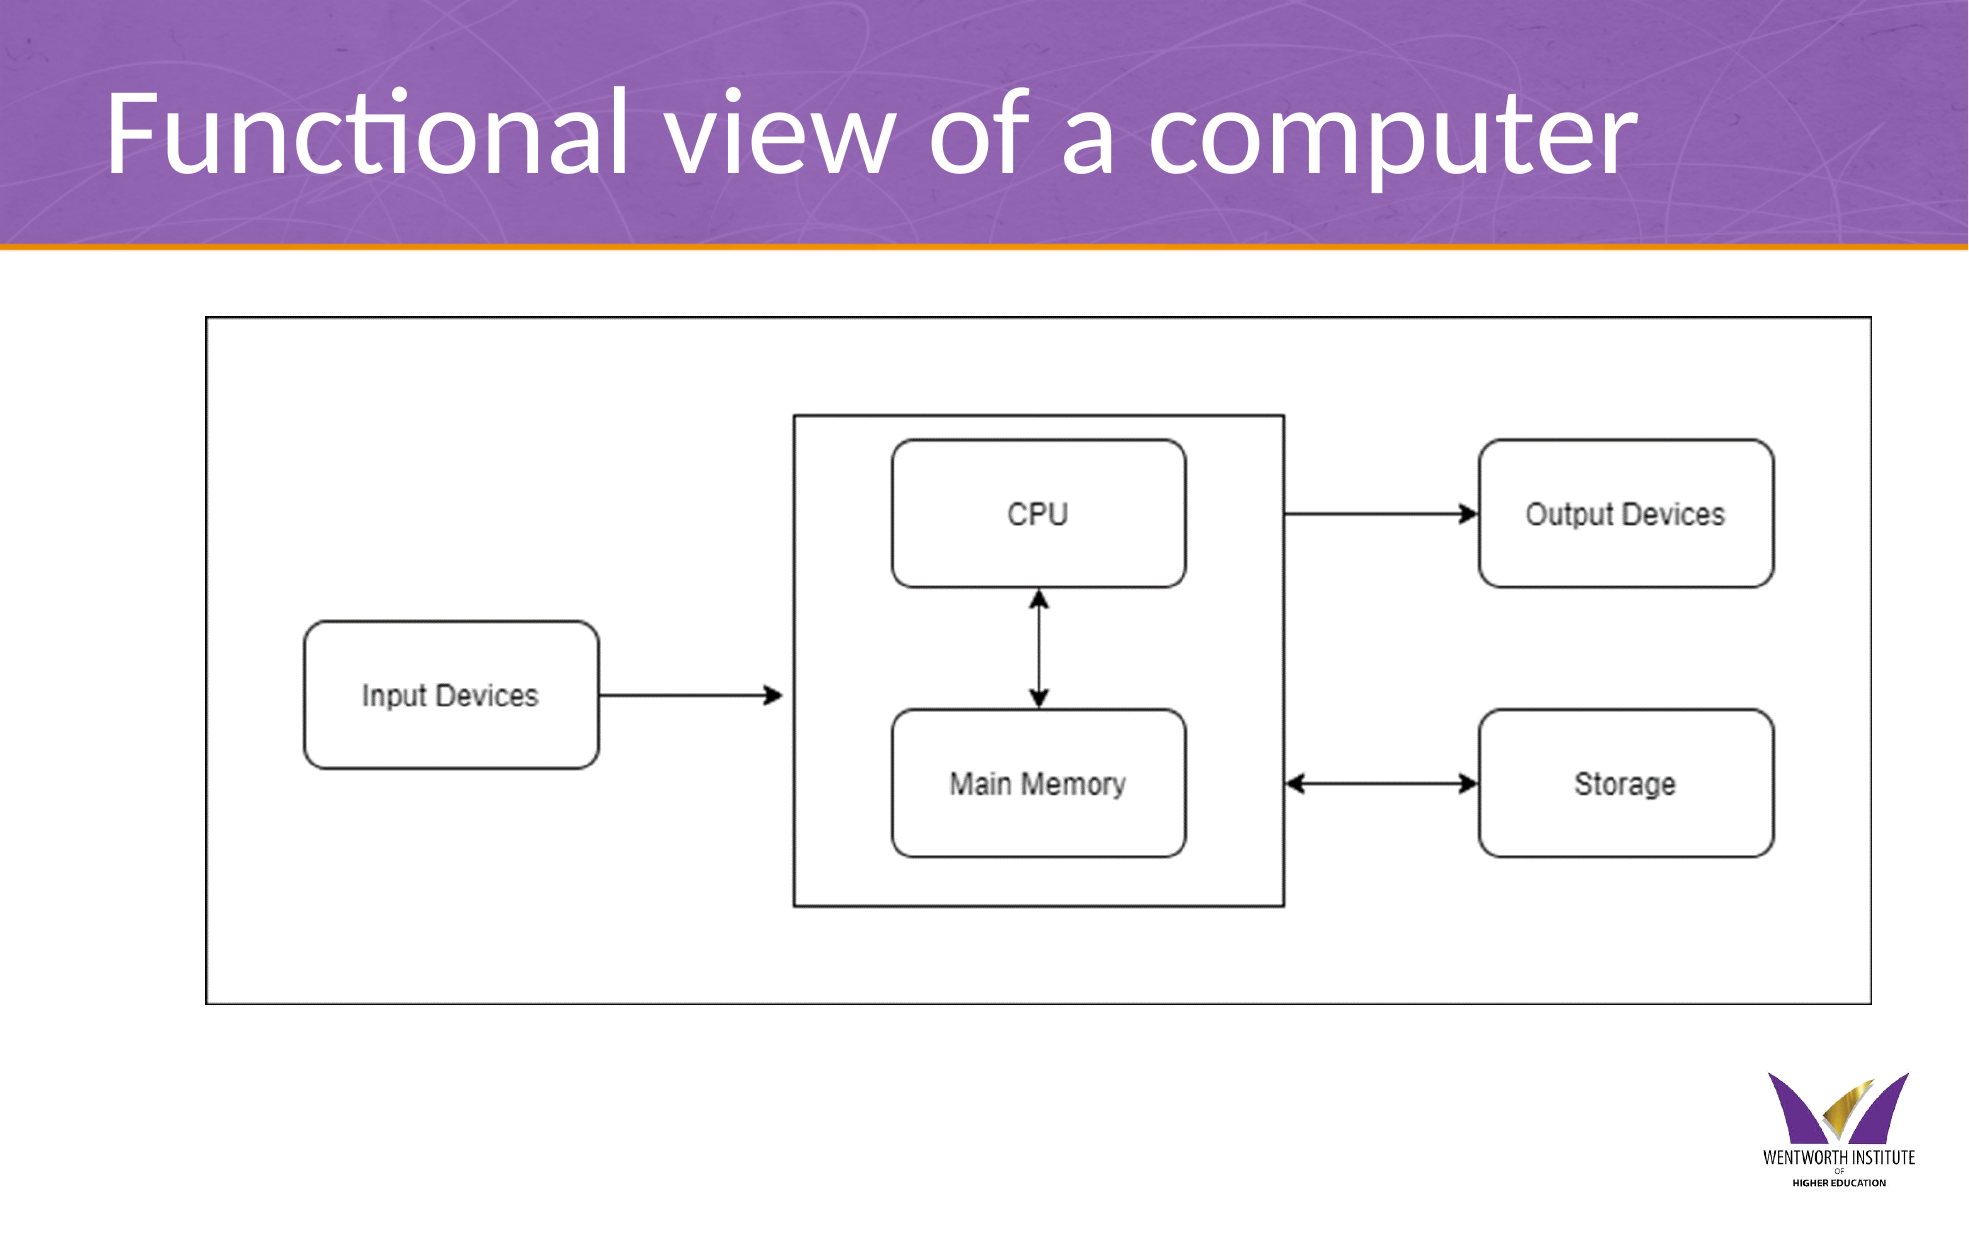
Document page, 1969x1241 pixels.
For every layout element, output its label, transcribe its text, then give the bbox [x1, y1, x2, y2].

picture [0, 0, 1969, 1241]
title Functional view of a computer [88, 29, 1861, 237]
